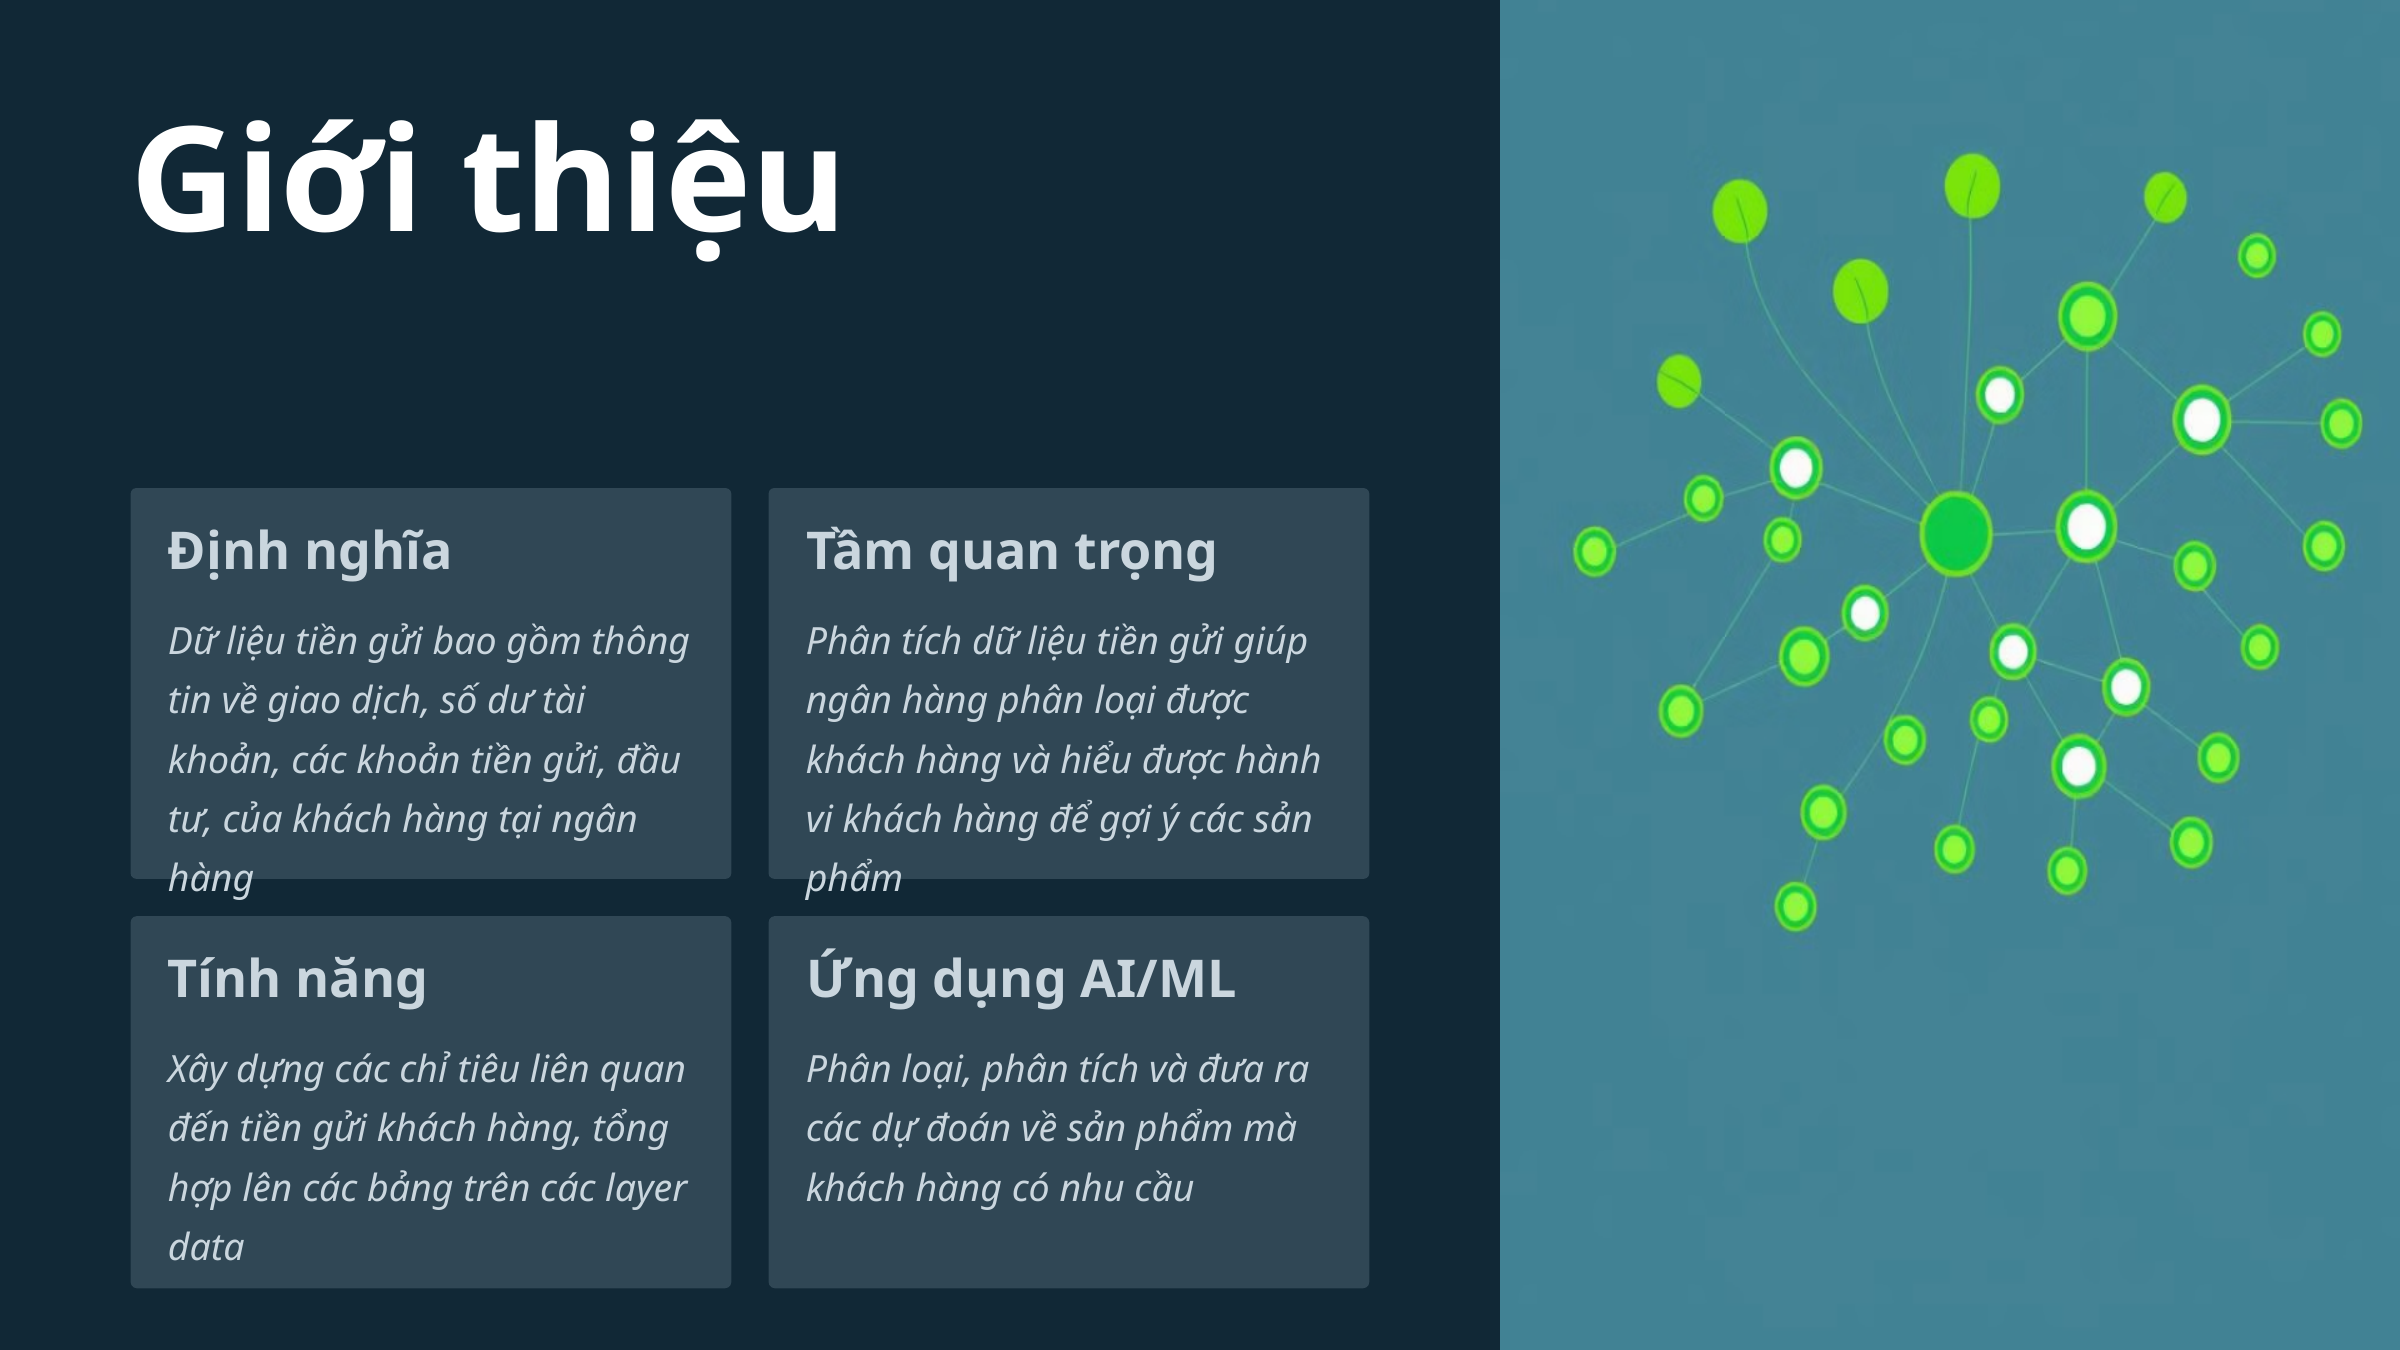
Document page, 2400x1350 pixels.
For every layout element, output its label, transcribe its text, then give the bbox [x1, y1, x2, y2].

text_box [768, 488, 1370, 879]
text_box [768, 916, 1370, 1289]
text_box Tính năng [168, 953, 610, 1009]
text_box Giới thiệu [130, 145, 1370, 433]
text_box Dữ liệu tiền gửi bao gồm thông tin về giao dịch, số dư tài khoản, các khoản tiền gửi, đầu tư, của khách hàng tại ngân hàng [167, 602, 694, 842]
text_box Ứng dụng AI/ML [805, 953, 1246, 1009]
picture [1499, 0, 2400, 1350]
text_box Xây dựng các chỉ tiêu liên quan đến tiền gửi khách hàng, tổng hợp lên các bảng trên các layer data [167, 1030, 694, 1270]
text_box [130, 488, 732, 879]
text_box Tầm quan trọng [805, 525, 1246, 581]
text_box [130, 916, 732, 1289]
text_box Phân tích dữ liệu tiền gửi giúp ngân hàng phân loại được khách hàng và hiểu được hành vi khách hàng để gợi ý các sản phẩm [805, 602, 1332, 842]
text_box Phân loại, phân tích và đưa ra các dự đoán về sản phẩm mà khách hàng có nhu cầu [805, 1030, 1332, 1270]
text_box Định nghĩa [168, 525, 608, 581]
